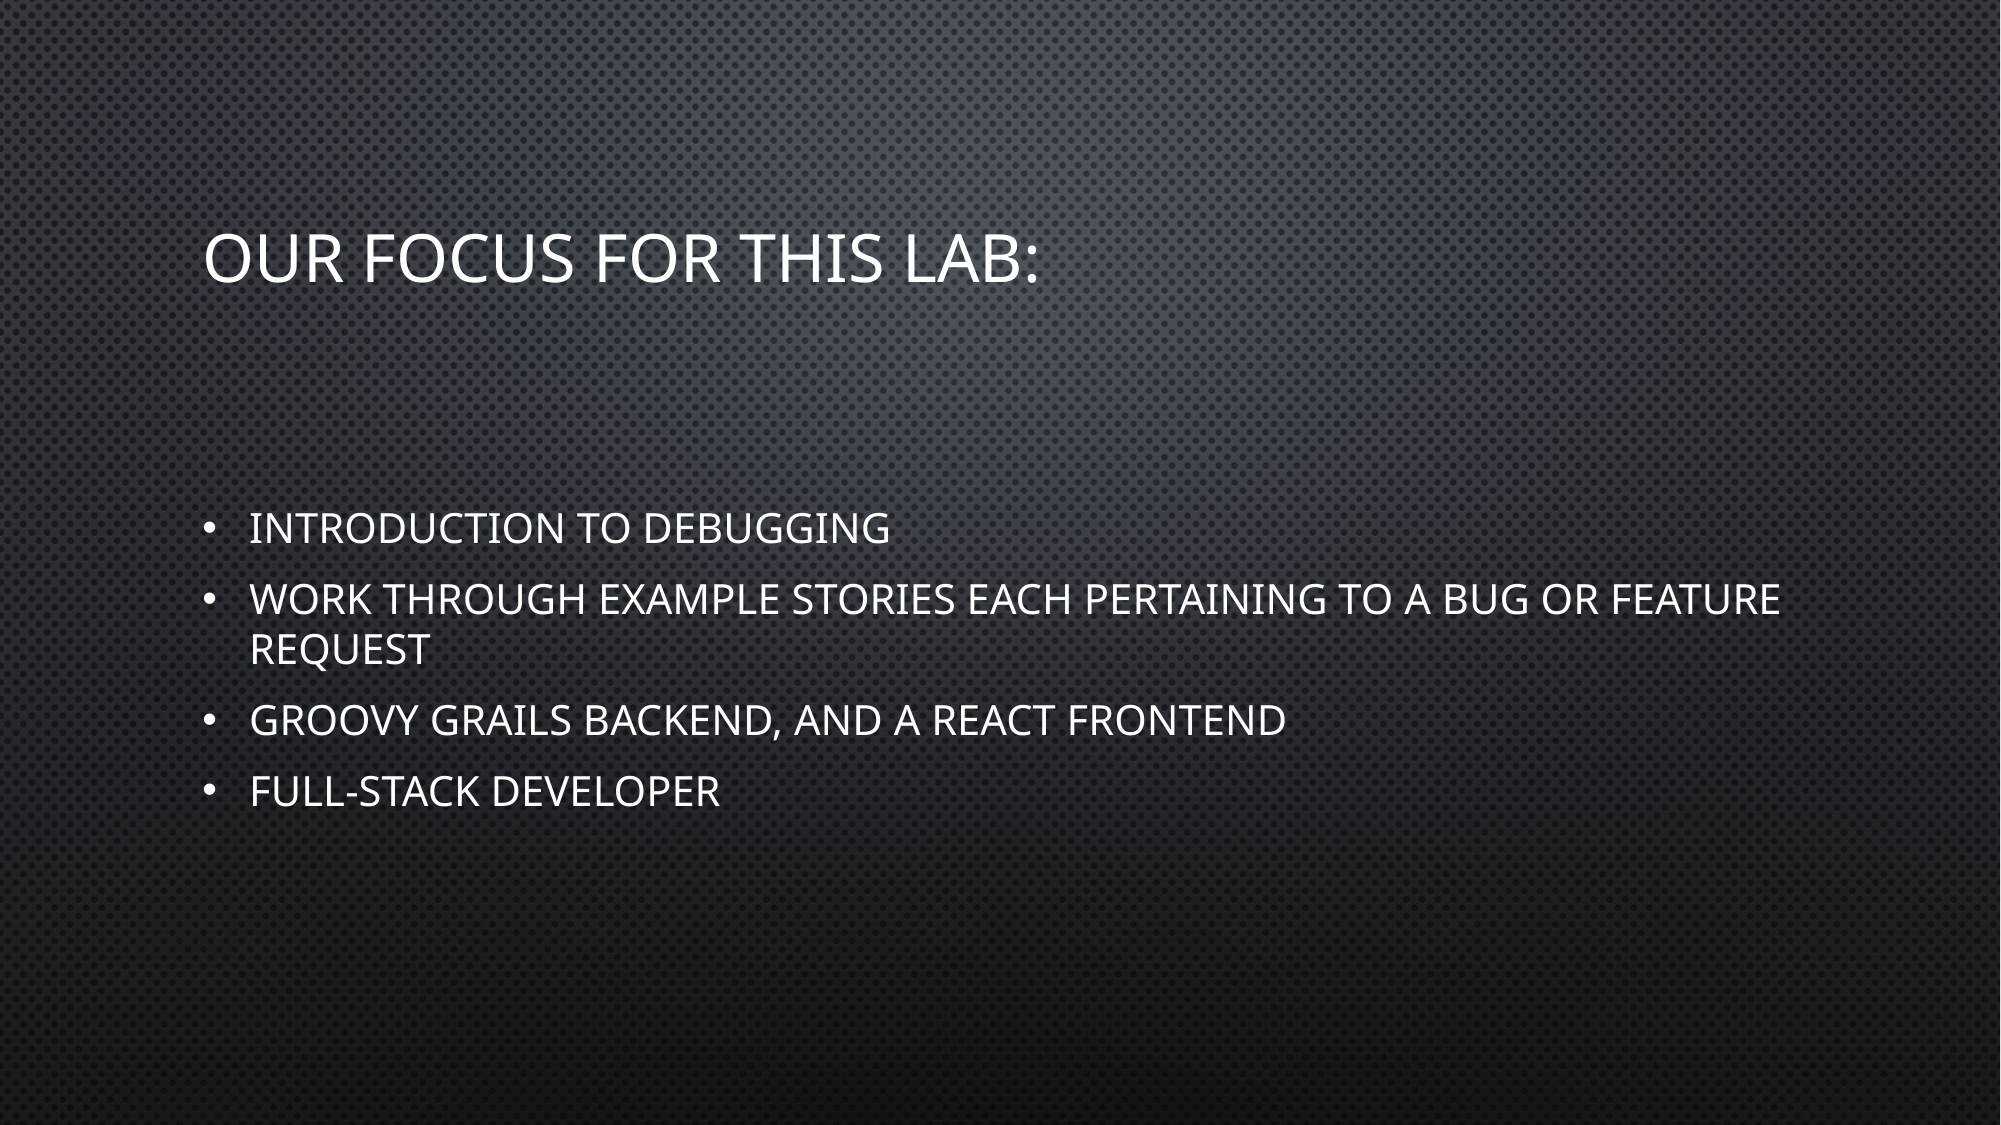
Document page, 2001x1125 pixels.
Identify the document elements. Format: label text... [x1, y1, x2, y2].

list Introduction to debugging Work through example stories each pertaining to a bug or feature request Groovy Grails backend, and a react frontend Full-stack developer [187, 437, 1813, 950]
title Our Focus for this lab: [187, 99, 1813, 413]
